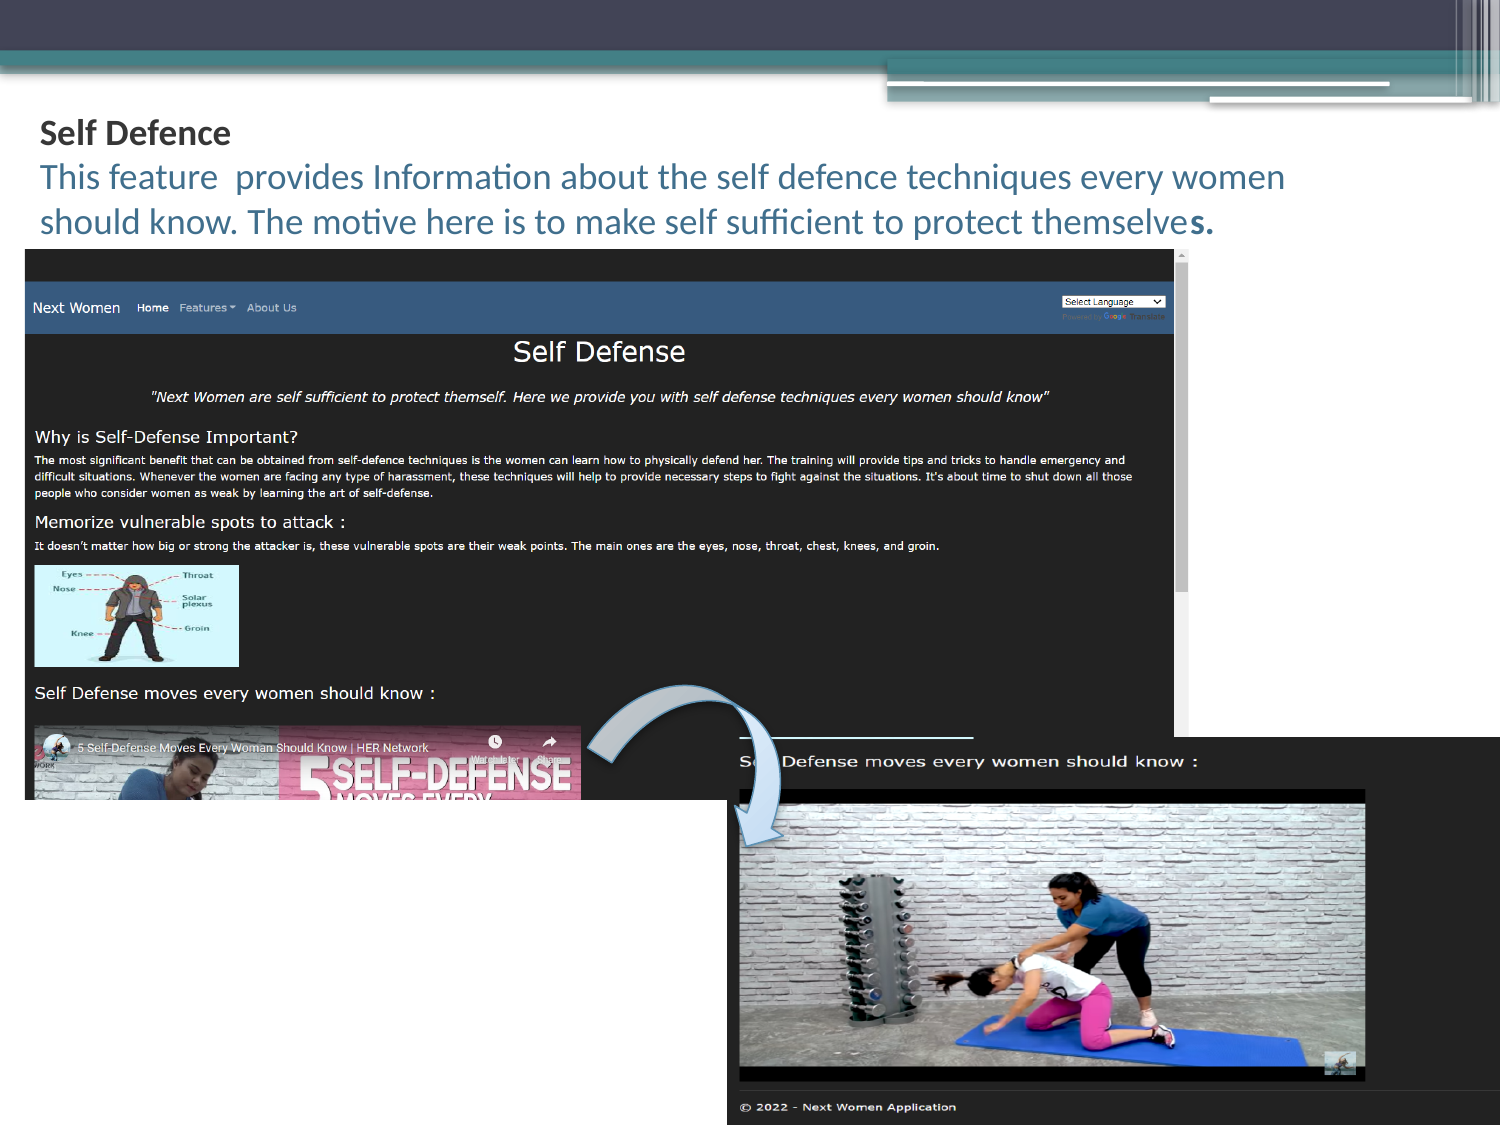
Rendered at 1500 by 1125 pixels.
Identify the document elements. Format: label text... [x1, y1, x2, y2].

picture [24, 249, 1500, 1125]
title Self Defence This feature provides Information about the self defence techniques every women should know. The motive here is to make self sufficient to protect themselves. [24, 87, 1375, 263]
